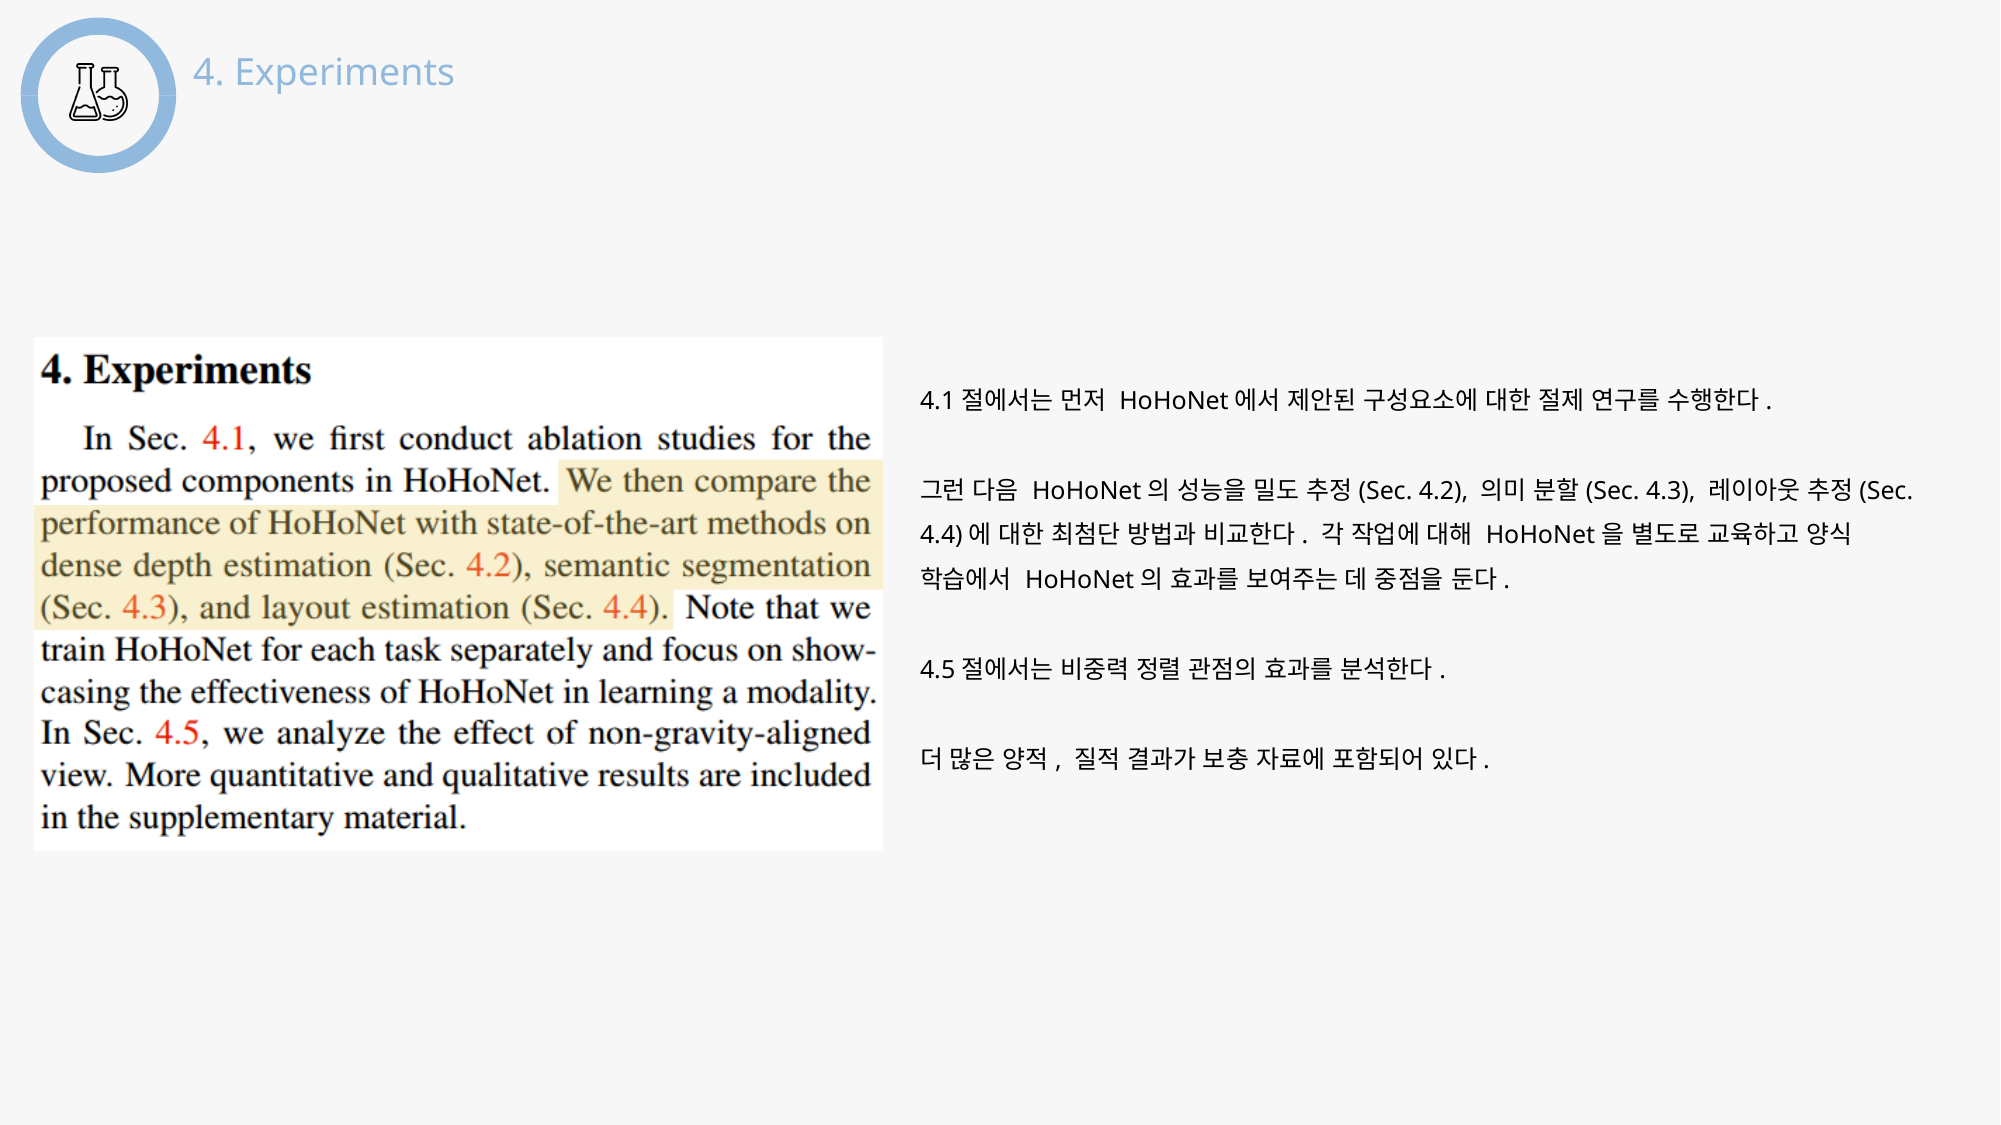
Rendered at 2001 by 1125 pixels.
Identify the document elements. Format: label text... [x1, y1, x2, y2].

text_box [19, 16, 178, 97]
picture [34, 337, 883, 851]
text_box [19, 96, 178, 175]
picture [69, 63, 128, 121]
text_box 4. Experiments [178, 41, 521, 101]
text_box 4.1절에서는 먼저 HoHoNet에서 제안된 구성요소에 대한 절제 연구를 수행한다. 그런 다음 HoHoNet의 성능을 밀도 추정(Sec. 4.2), 의미 분할(Sec. 4.3), 레이아웃 추정(Sec. 4.4)에 대한 최첨단 방법과 비교한다. 각 작업에 대해 HoHoNet을 별도로 교육하고 양식 학습에서 HoHoNet의 효과를 보여주는 데 중점을 둔다. 4.5절에서는 비중력 정렬 관점의 효과를 분석한다. 더 많은 양적, 질적 결과가 보충 자료에 포함되어 있다. [905, 362, 1953, 781]
